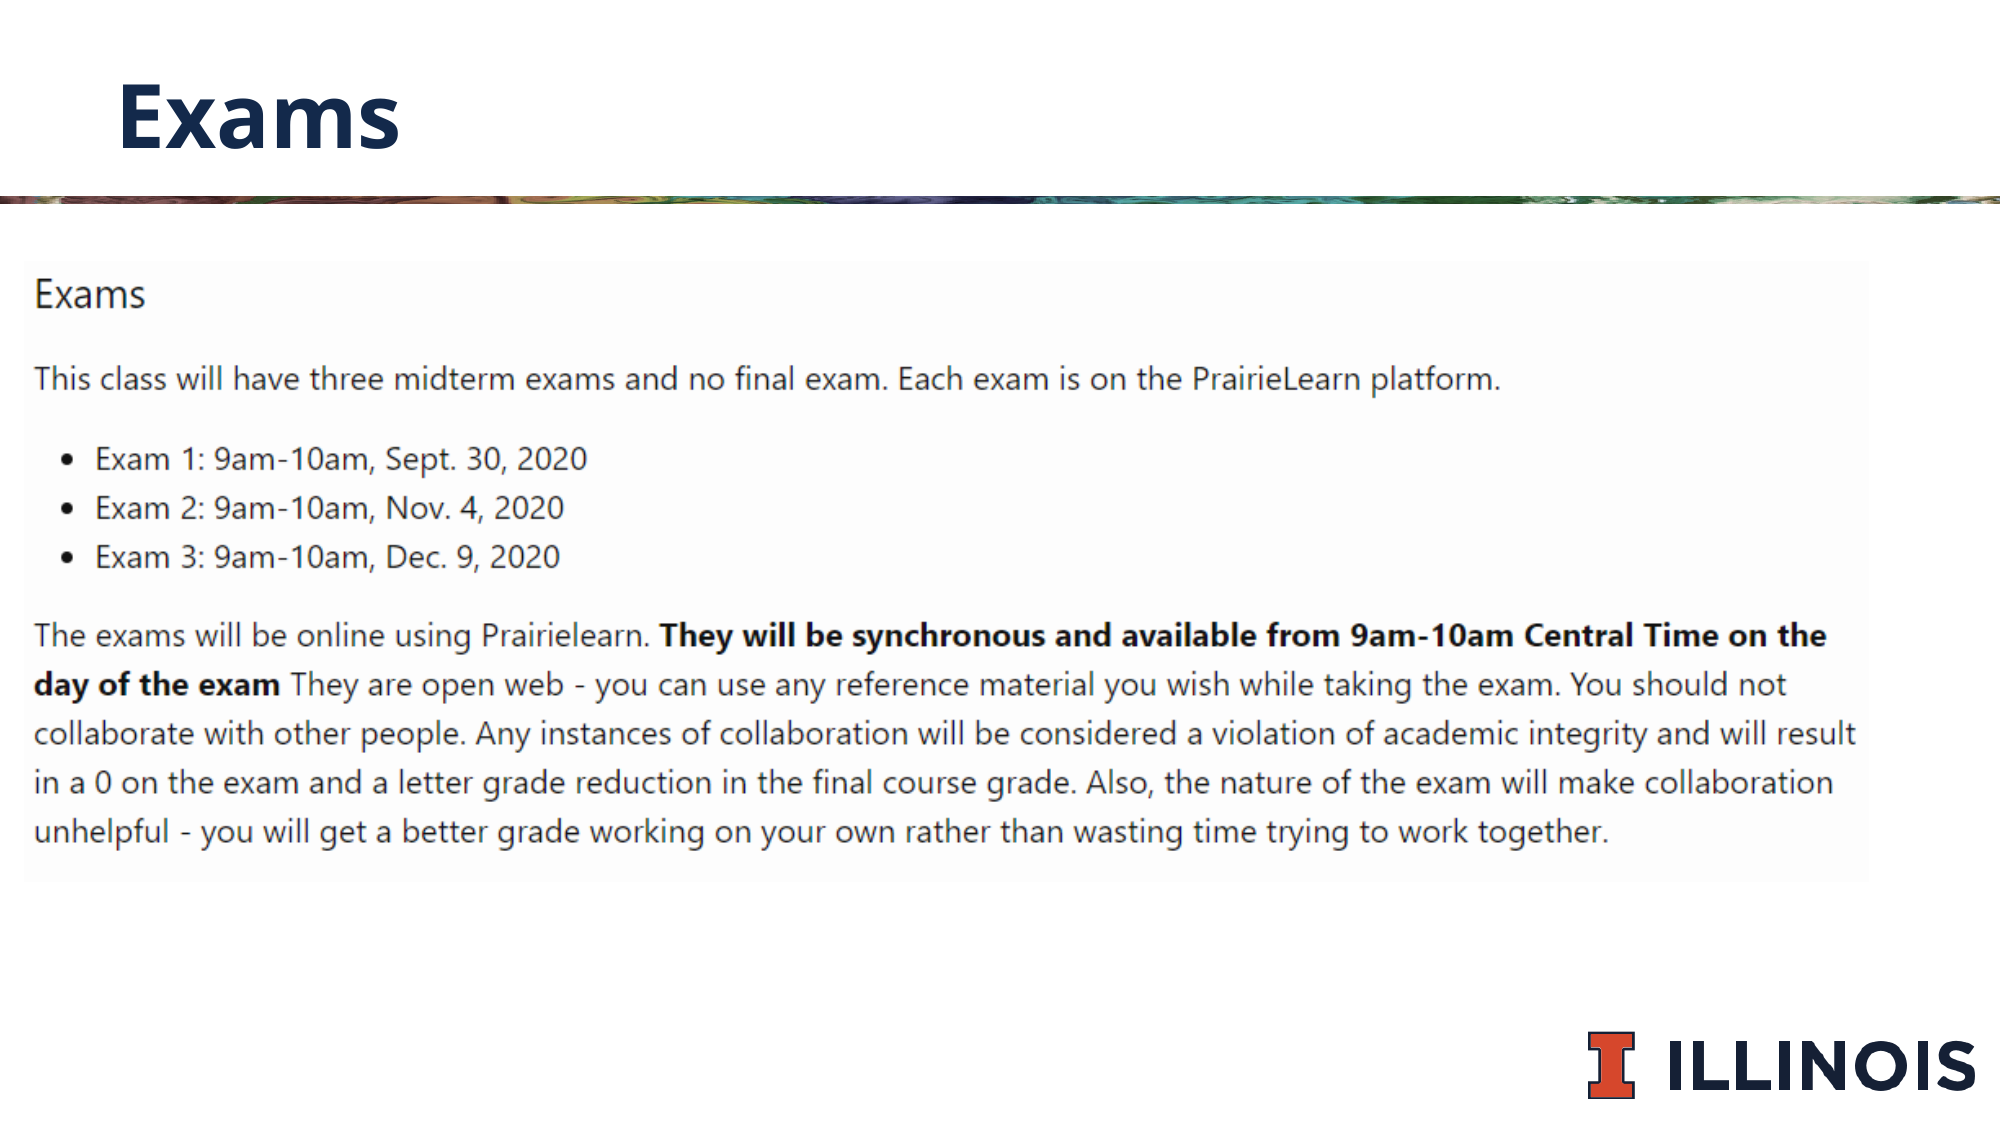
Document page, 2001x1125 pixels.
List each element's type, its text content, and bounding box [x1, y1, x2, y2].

picture [24, 261, 1869, 882]
picture [1588, 1031, 1975, 1099]
picture [0, 196, 2000, 204]
title Exams [100, 63, 1896, 175]
